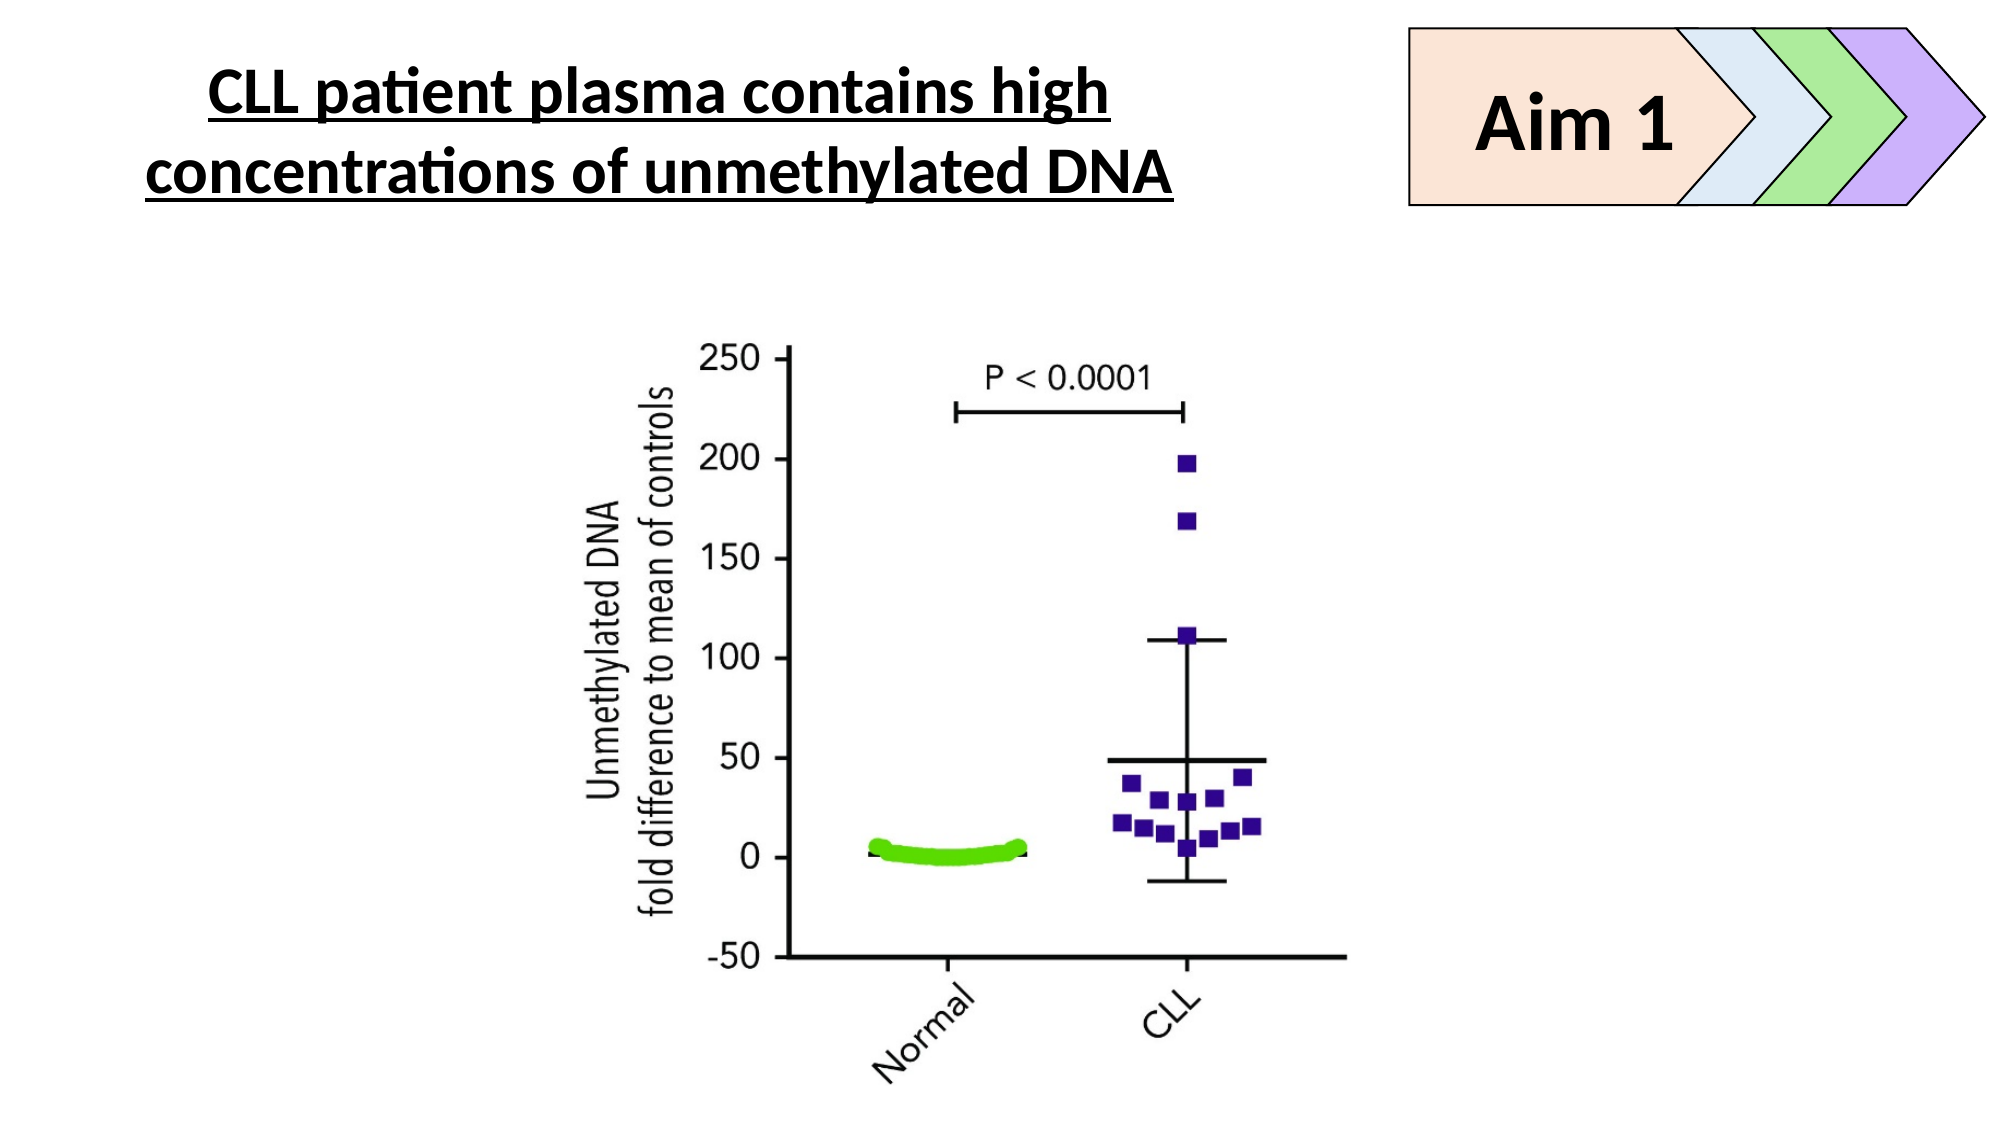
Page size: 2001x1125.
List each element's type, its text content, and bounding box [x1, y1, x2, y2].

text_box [532, 247, 1352, 1086]
text_box CLL patient plasma contains high concentrations of unmethylated DNA [15, 39, 1304, 215]
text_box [1409, 28, 1985, 206]
